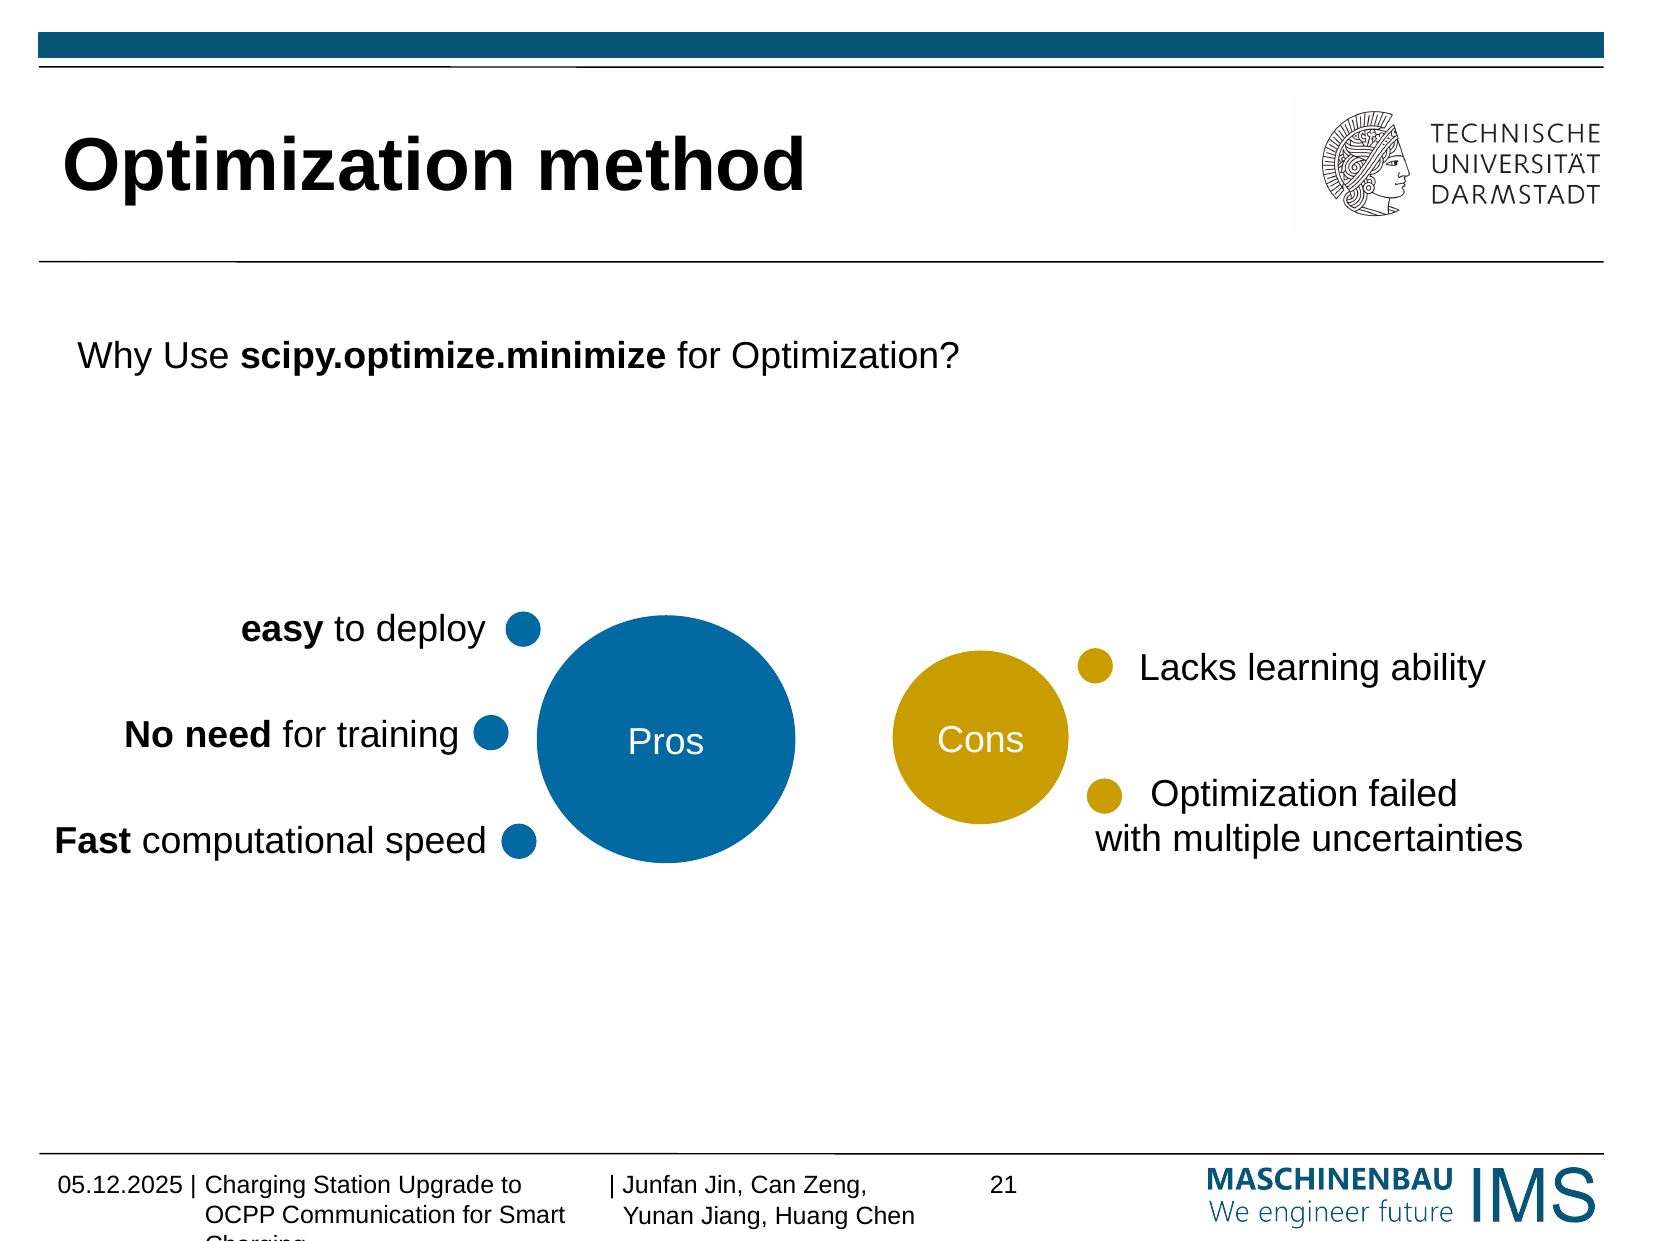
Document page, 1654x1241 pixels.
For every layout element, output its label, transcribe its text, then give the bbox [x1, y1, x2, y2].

text_box Pros [536, 614, 796, 864]
picture [1375, 1167, 1383, 1179]
text_box Cons [892, 649, 1070, 825]
picture [1301, 1167, 1309, 1176]
picture [1288, 88, 1651, 239]
picture [1439, 1167, 1447, 1185]
title Optimization method [62, 88, 1288, 244]
text_box [504, 610, 542, 648]
picture [1562, 1167, 1595, 1201]
text_box [1086, 777, 1123, 815]
text_box [1077, 647, 1114, 685]
text_box Why Use scipy.optimize.minimize for Optimization? [62, 323, 976, 384]
text_box Fast computational speed [39, 808, 502, 869]
text_box Lacks learning ability [1124, 635, 1502, 696]
text_box Optimization failed with multiple uncertainties [1080, 762, 1539, 867]
text_box [500, 823, 538, 860]
picture [1335, 1167, 1343, 1180]
text_box [472, 714, 510, 751]
text_box easy to deploy [226, 596, 501, 657]
picture [1208, 1167, 1595, 1230]
text_box No need for training [109, 702, 475, 762]
picture [1216, 1167, 1225, 1181]
